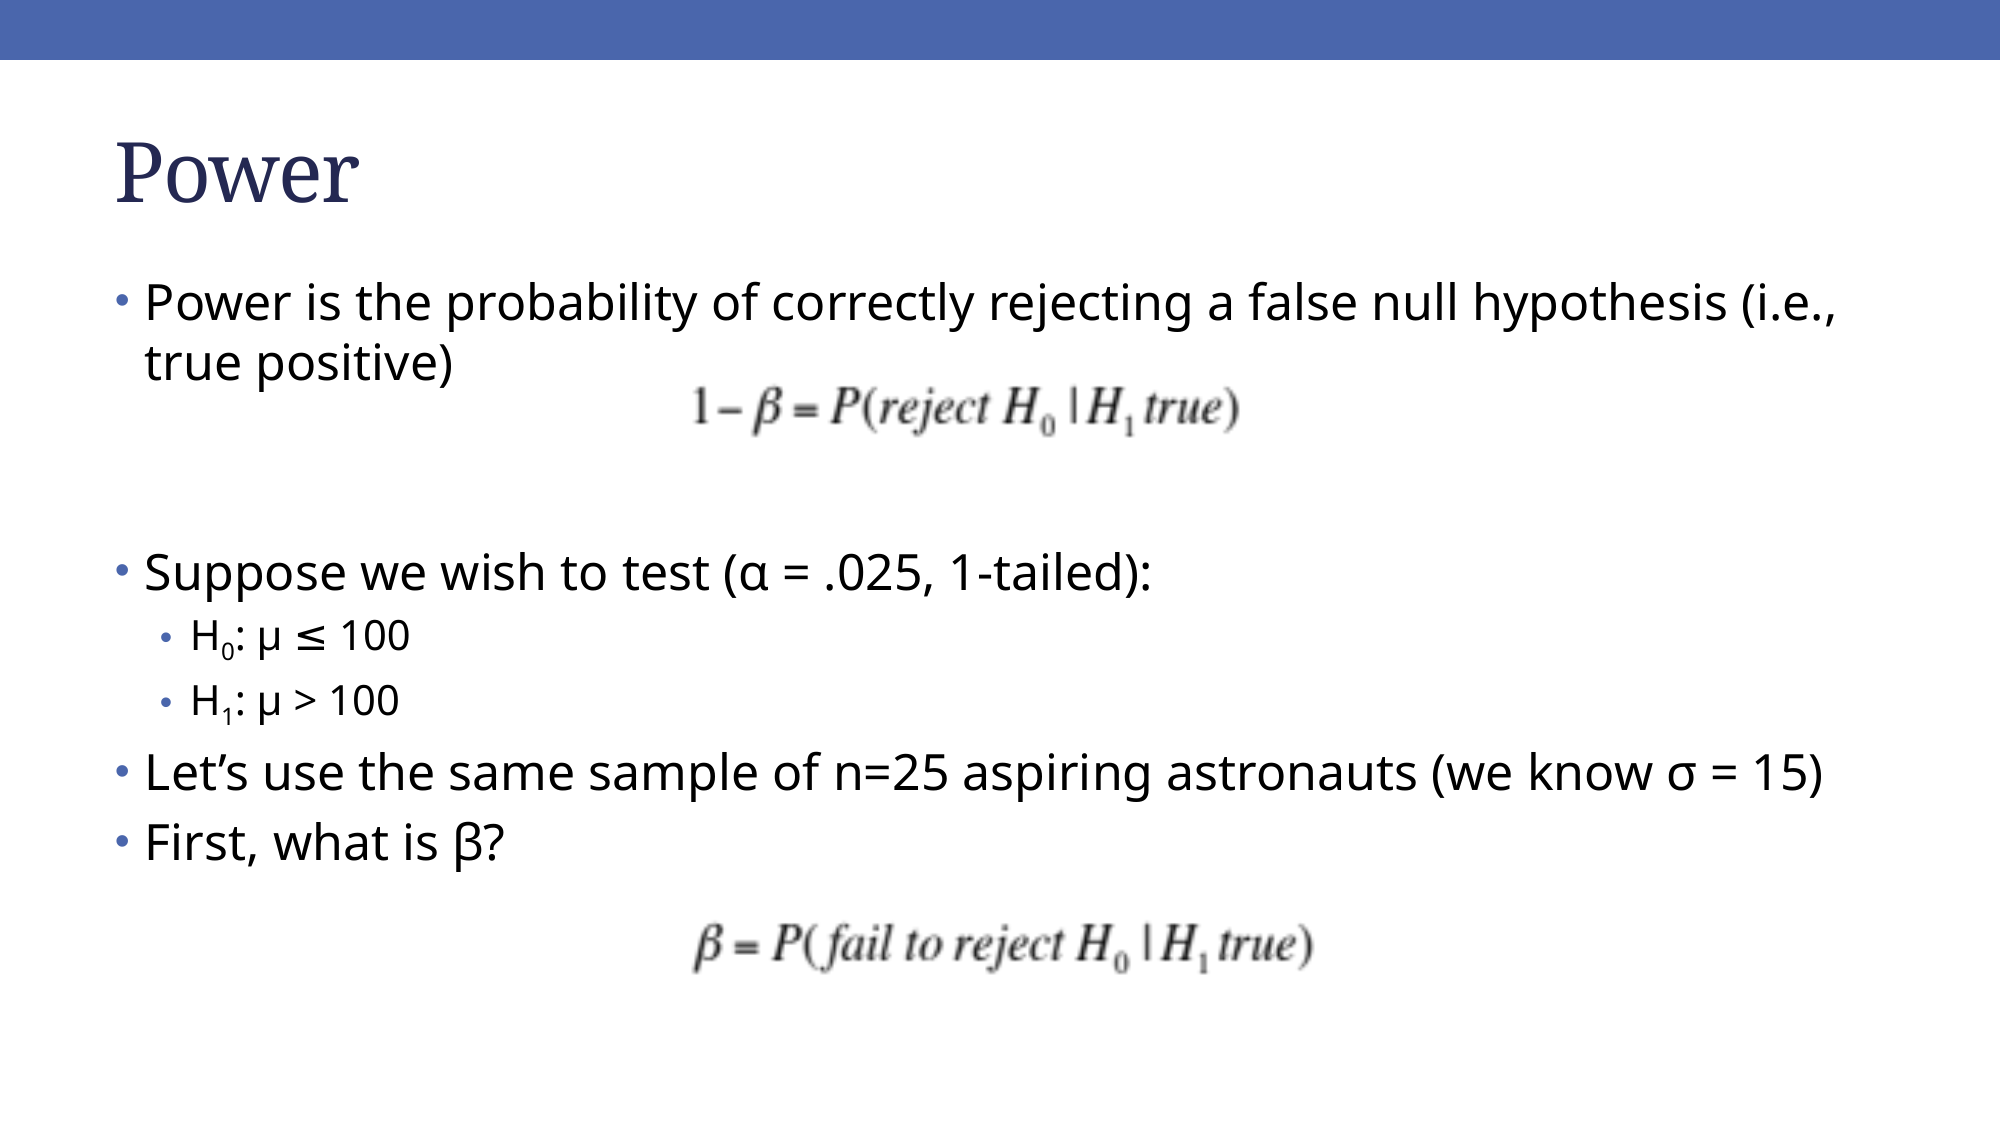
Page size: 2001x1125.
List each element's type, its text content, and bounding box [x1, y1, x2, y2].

title Power [99, 87, 1900, 250]
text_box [687, 912, 1316, 982]
list Power is the probability of correctly rejecting a false null hypothesis (i.e., true positive) Suppose we wish to test (α = .025, 1-tailed): H0: μ ≤ 100 H1: μ > 100 Let’s use the same sample of n=25 aspiring astronauts (we know σ = 15) First, what is β? [99, 262, 1900, 1063]
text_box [688, 375, 1243, 445]
